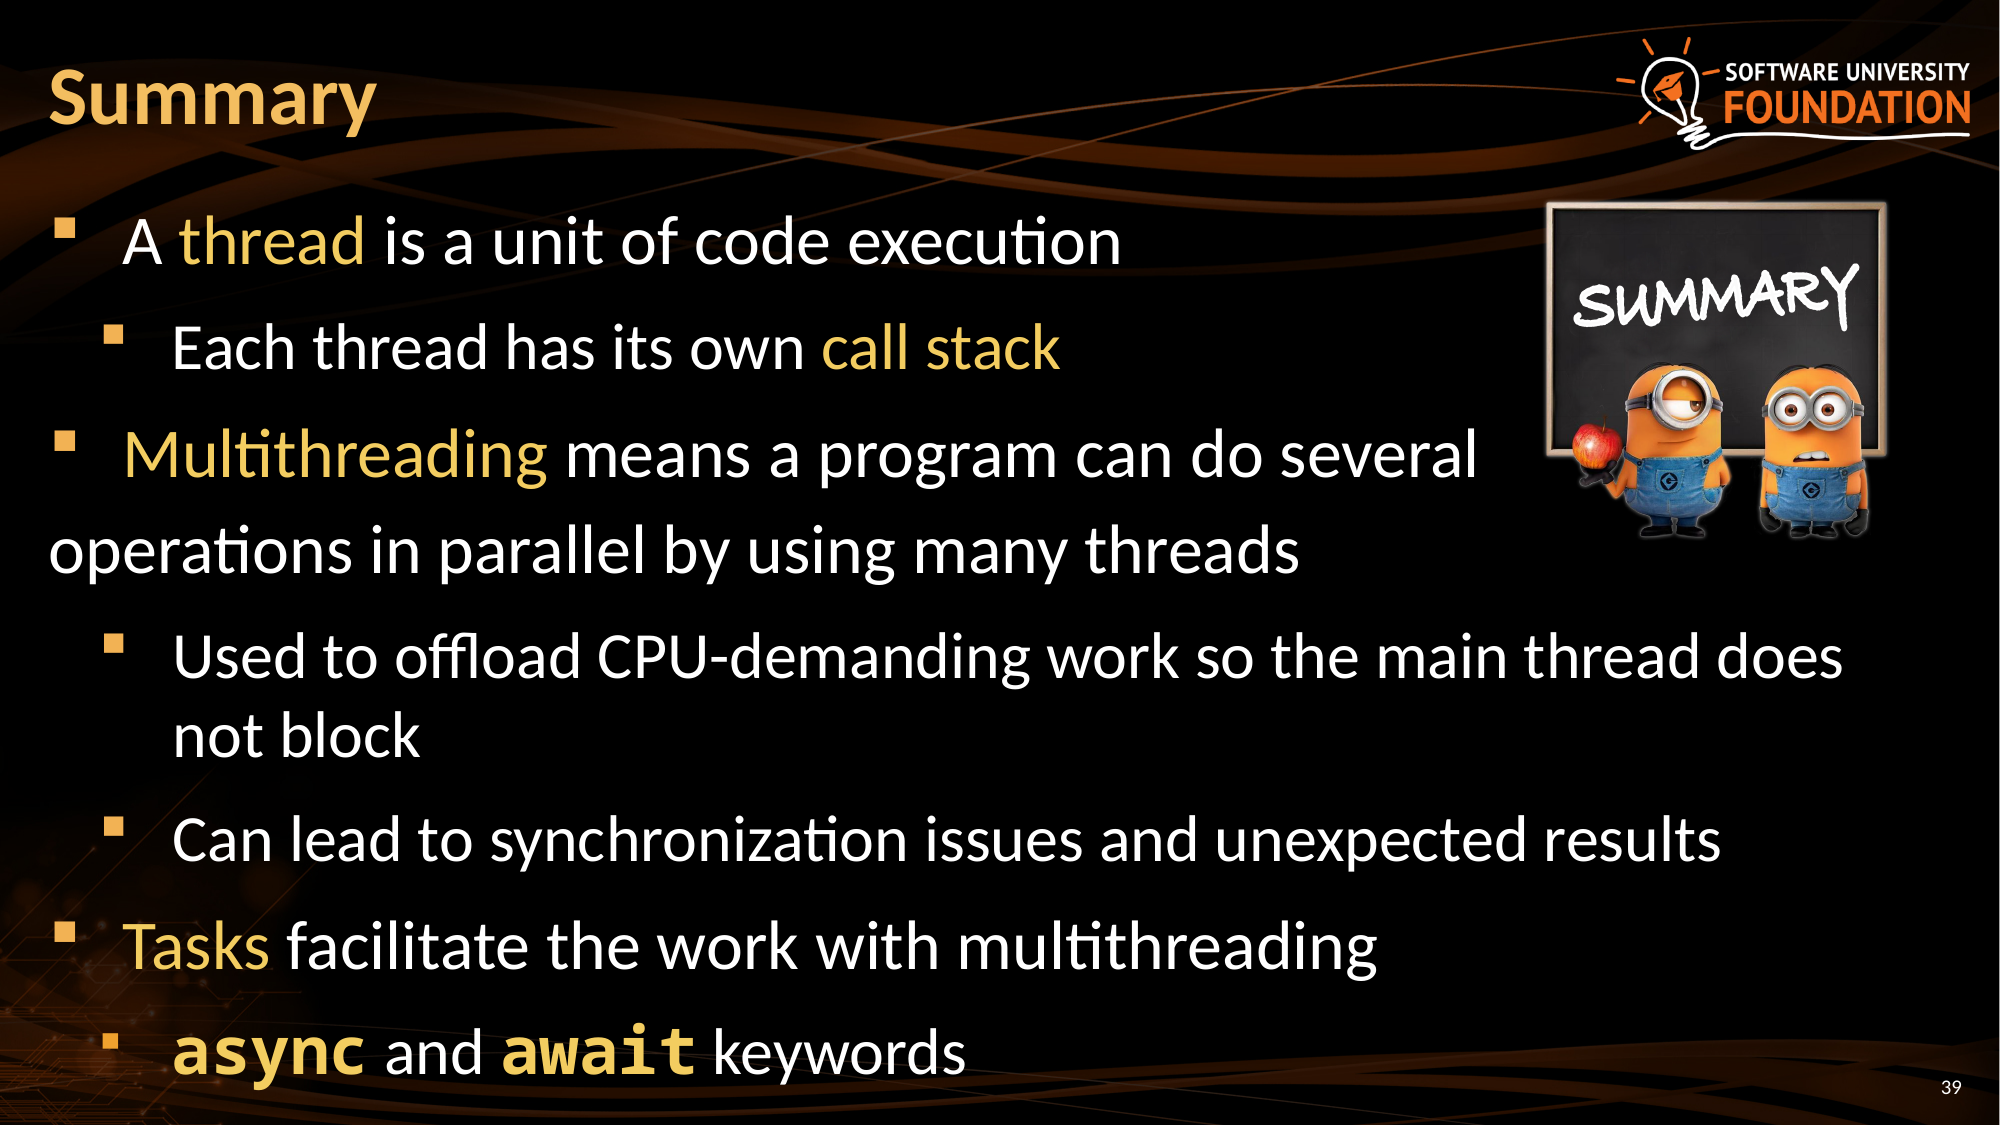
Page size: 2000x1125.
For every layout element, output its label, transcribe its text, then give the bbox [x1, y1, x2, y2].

picture [0, 0, 2000, 1125]
list A thread is a unit of code execution Each thread has its own call stack Multithreading means a program can do several operations in parallel by using many threads Used to offload CPU-demanding work so the main thread does not block Can lead to synchronization issues and unexpected results Tasks facilitate the work with multithreading async and await keywords [31, 188, 1968, 1103]
title Summary [30, 6, 1602, 189]
